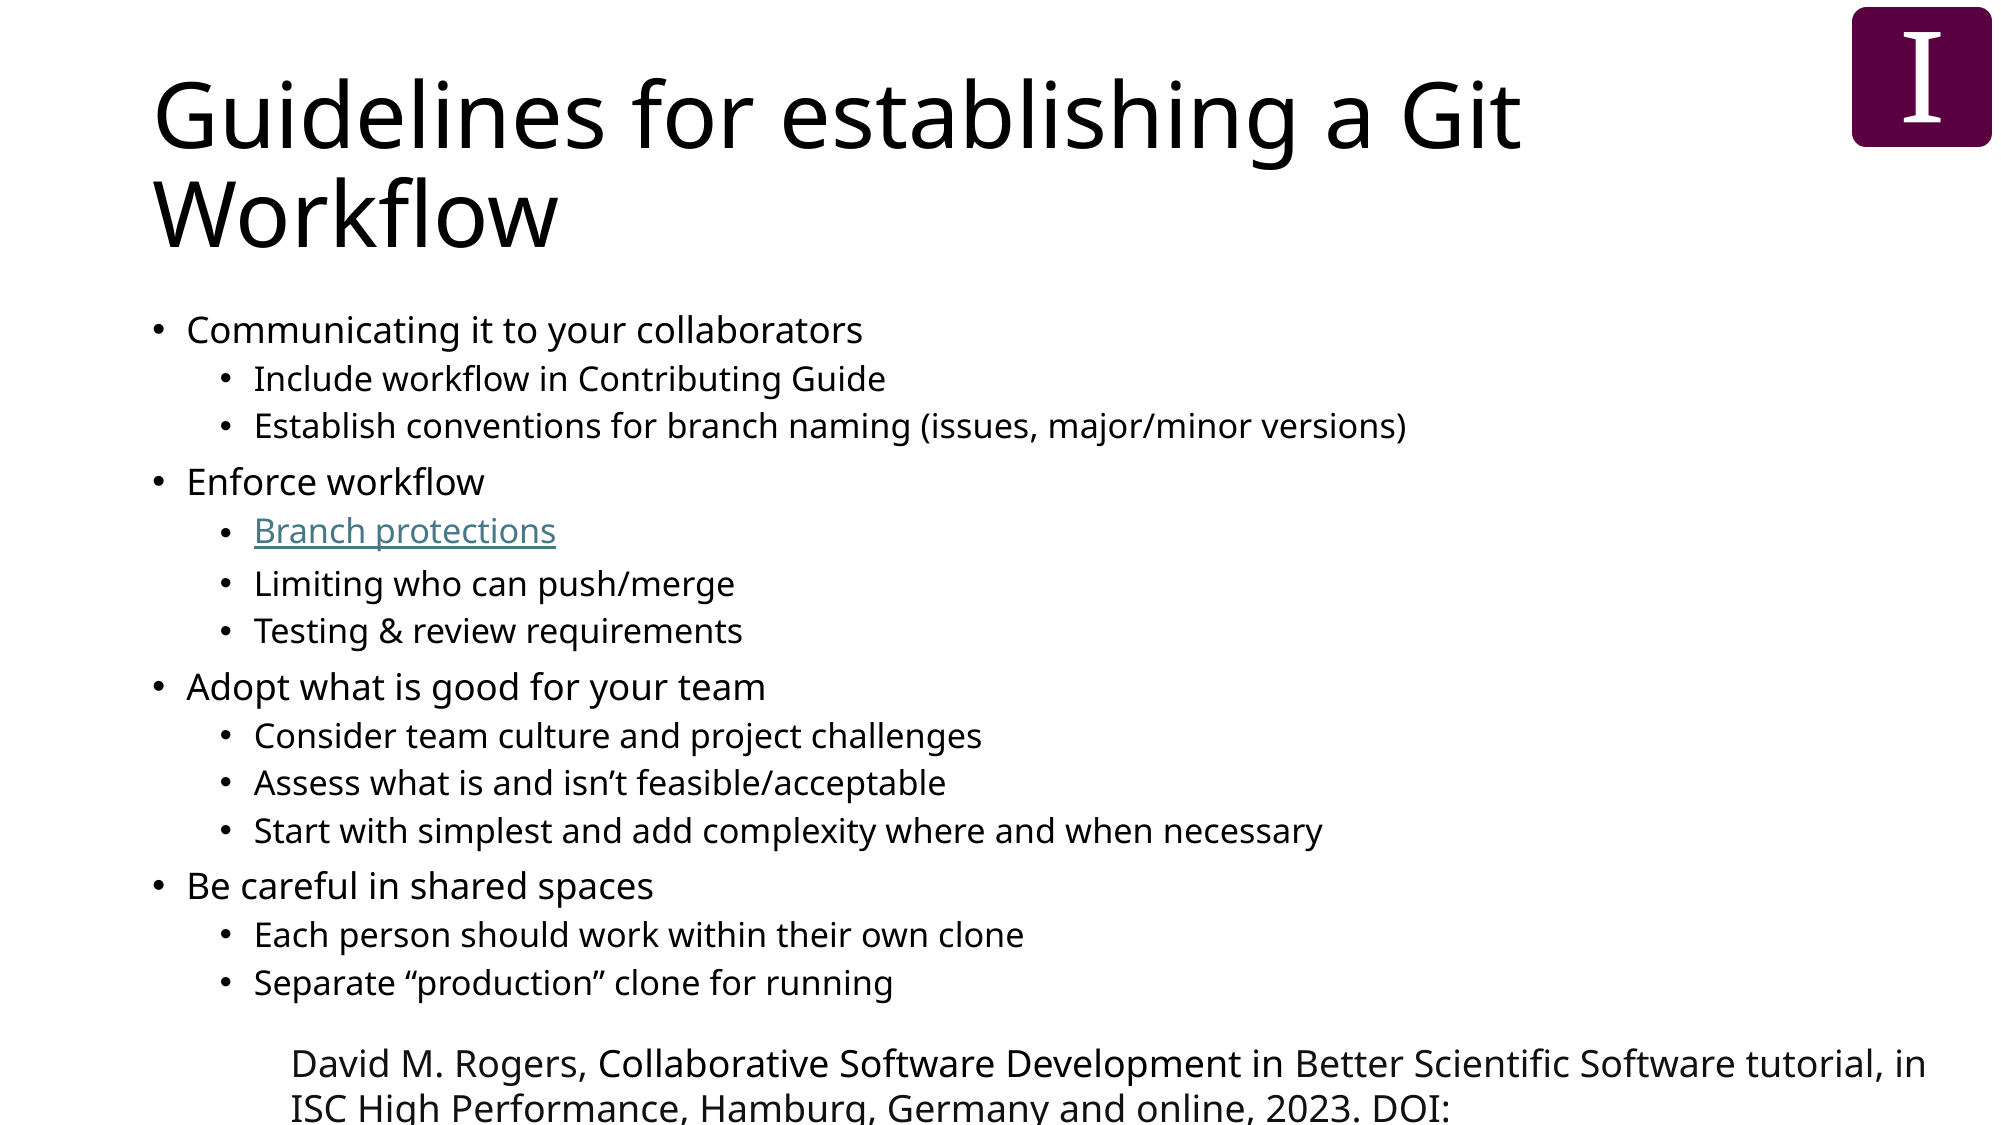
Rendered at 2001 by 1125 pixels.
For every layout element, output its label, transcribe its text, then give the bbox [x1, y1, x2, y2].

picture [1852, 7, 1992, 147]
list Communicating it to your collaborators Include workflow in Contributing Guide Establish conventions for branch naming (issues, major/minor versions) Enforce workflow Branch protections Limiting who can push/merge Testing & review requirements Adopt what is good for your team Consider team culture and project challenges Assess what is and isn’t feasible/acceptable Start with simplest and add complexity where and when necessary Be careful in shared spaces Each person should work within their own clone Separate “production” clone for running [137, 299, 1863, 1014]
title Guidelines for establishing a Git Workflow [137, 59, 1863, 278]
text_box David M. Rogers, Collaborative Software Development in Better Scientific Software tutorial, in ISC High Performance, Hamburg, Germany and online, 2023. DOI: 10.6084/m9.figshare.22790762. [275, 1032, 1953, 1125]
